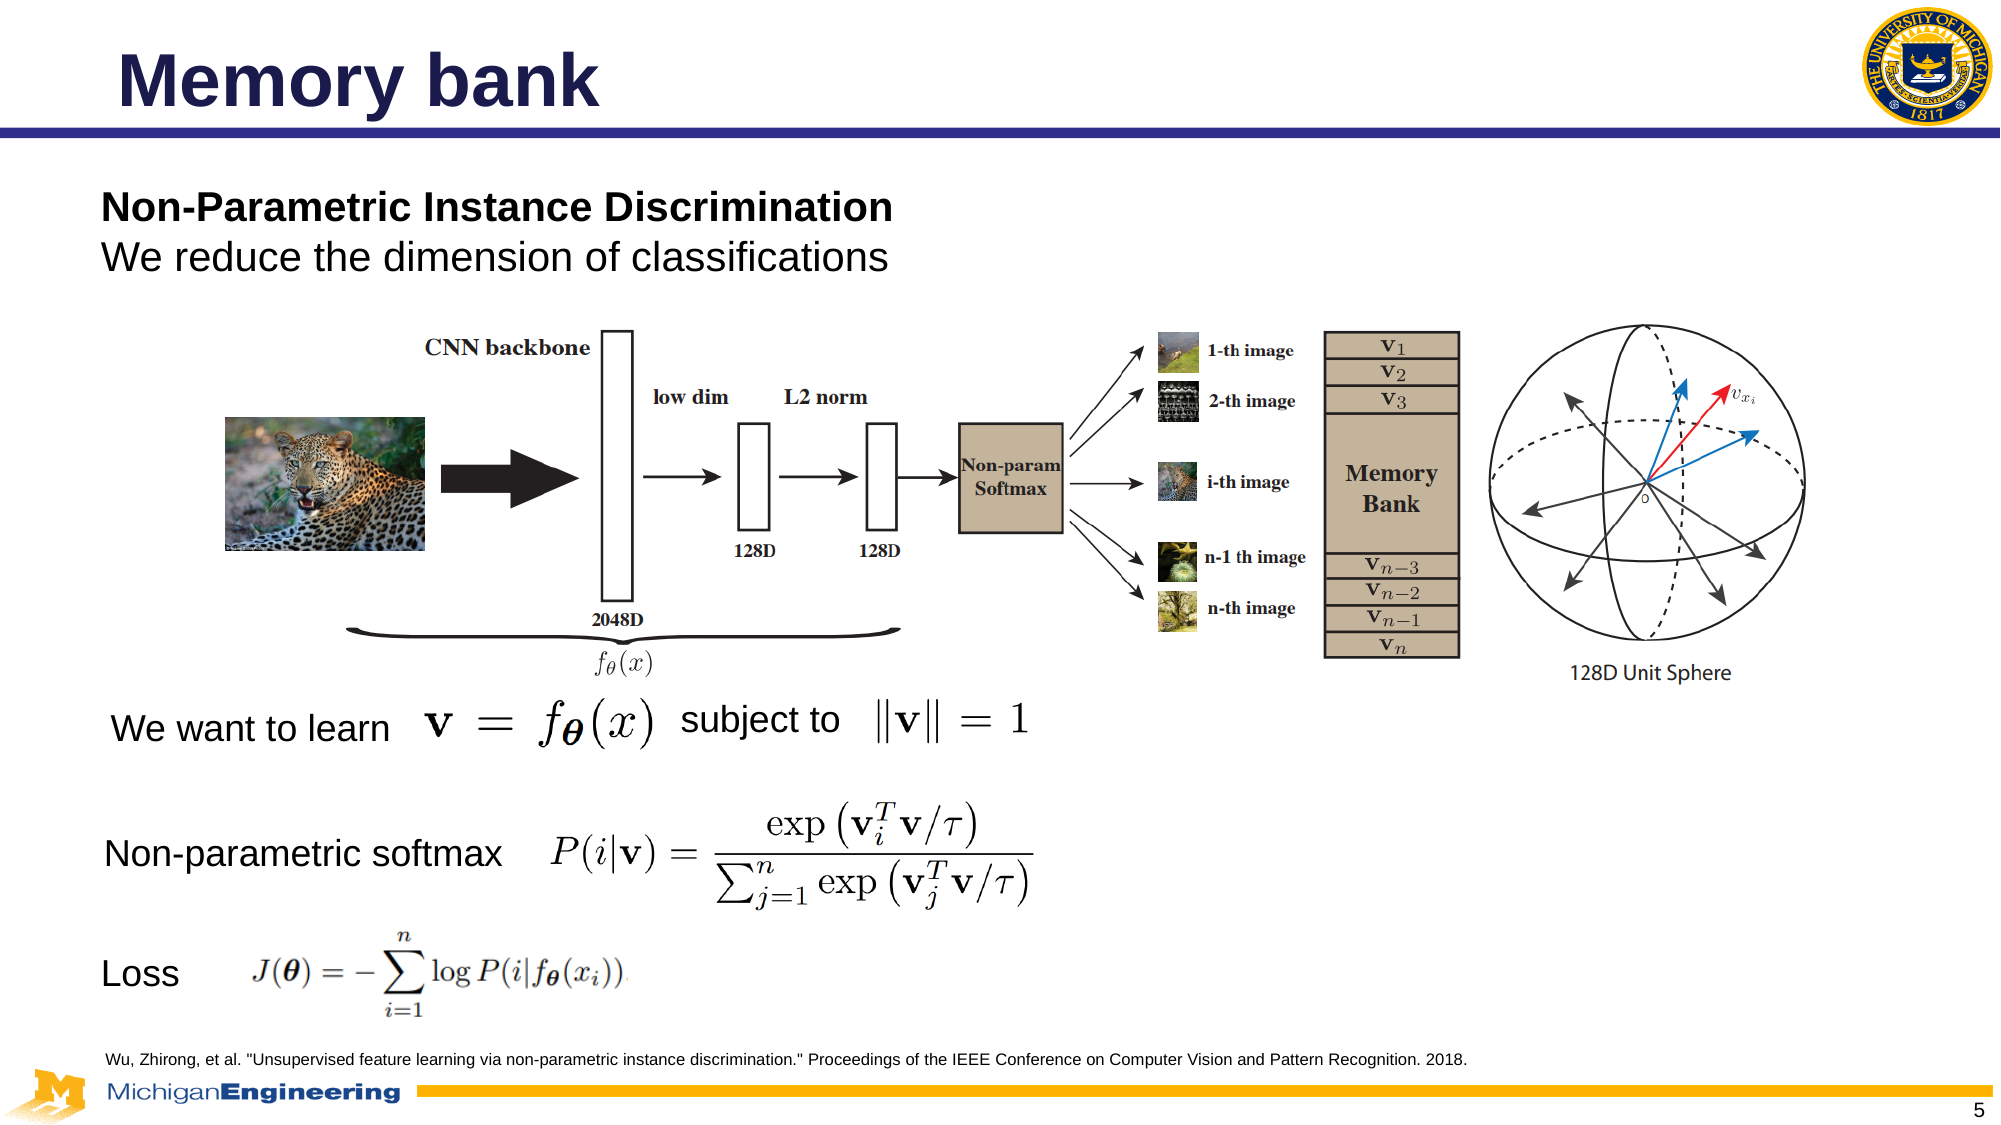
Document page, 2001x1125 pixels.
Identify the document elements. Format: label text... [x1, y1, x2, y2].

picture [231, 918, 629, 1025]
text_box Loss [86, 941, 226, 1001]
text_box Wu, Zhirong, et al. "Unsupervised feature learning via non-parametric instance discrimination." Proceedings of the IEEE Conference on Computer Vision and Pattern Recognition. 2018. [90, 1041, 1535, 1076]
picture [0, 1066, 408, 1125]
picture [196, 293, 1816, 764]
text_box subject to [671, 709, 862, 748]
title Memory bank [102, 30, 1677, 123]
text_box We want to learn [95, 696, 403, 757]
picture [1862, 7, 1993, 126]
picture [537, 789, 1035, 915]
text_box Non-parametric softmax [89, 821, 532, 882]
text_box Non-Parametric Instance Discrimination We reduce the dimension of classifications [86, 172, 1914, 288]
